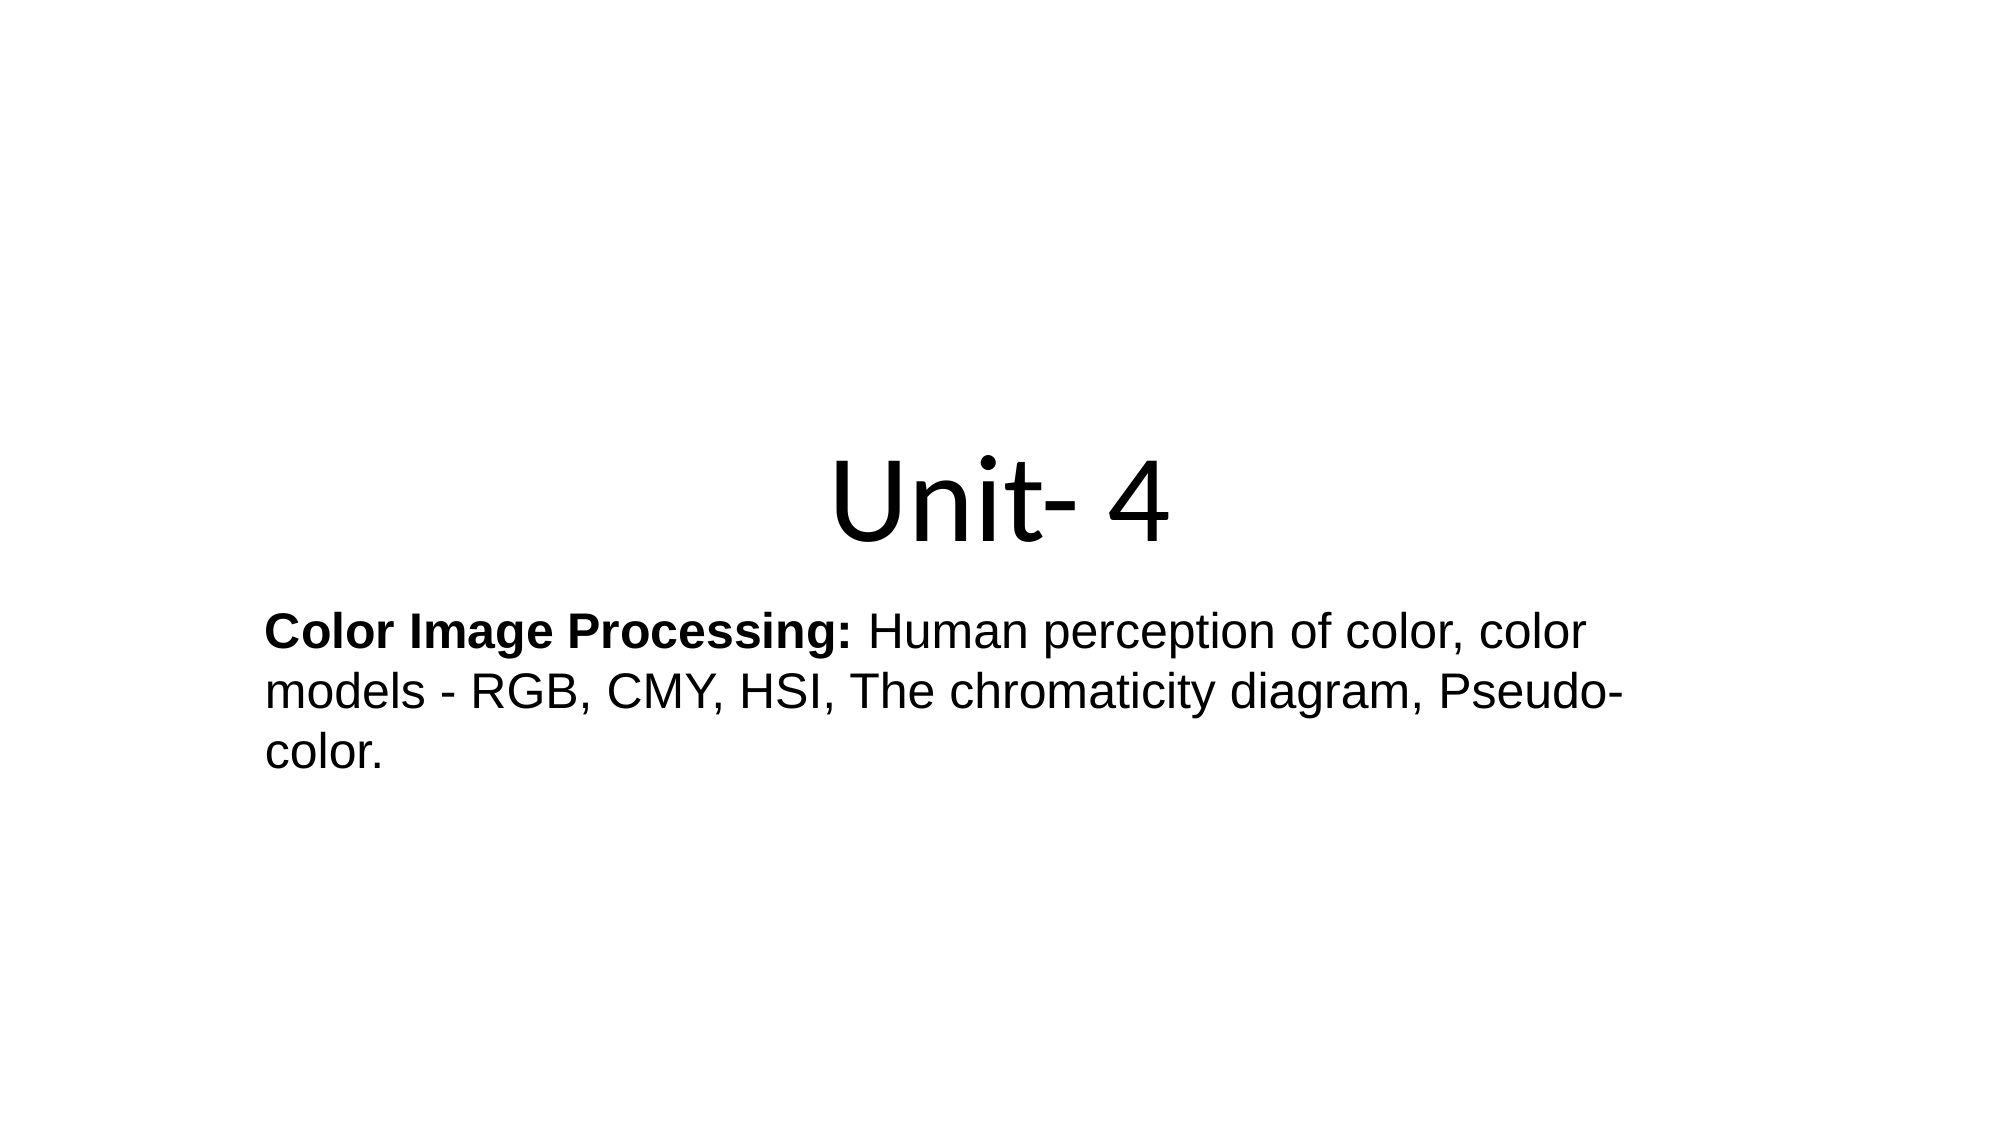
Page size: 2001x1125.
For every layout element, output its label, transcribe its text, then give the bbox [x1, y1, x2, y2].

title Unit- 4 [249, 184, 1750, 576]
subtitle Color Image Processing: Human perception of color, color models - RGB, CMY, HSI, The chromaticity diagram, Pseudo-color. [249, 590, 1750, 863]
